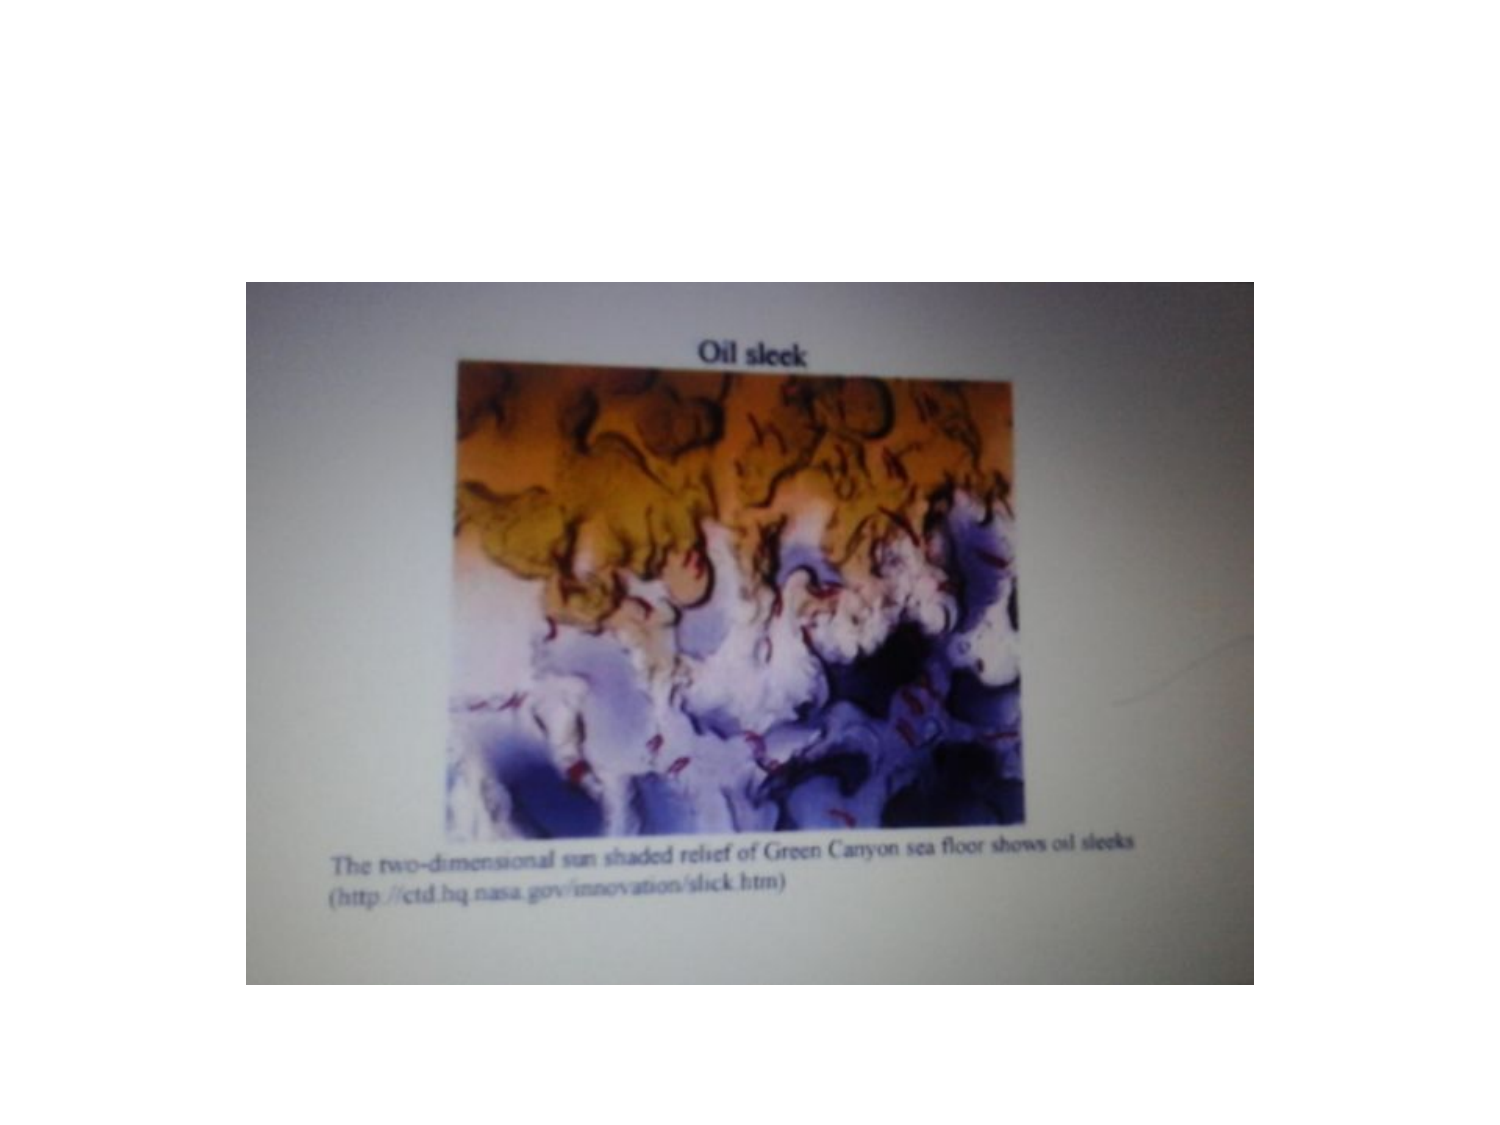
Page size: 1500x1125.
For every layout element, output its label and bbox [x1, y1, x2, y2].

list [245, 282, 1255, 985]
